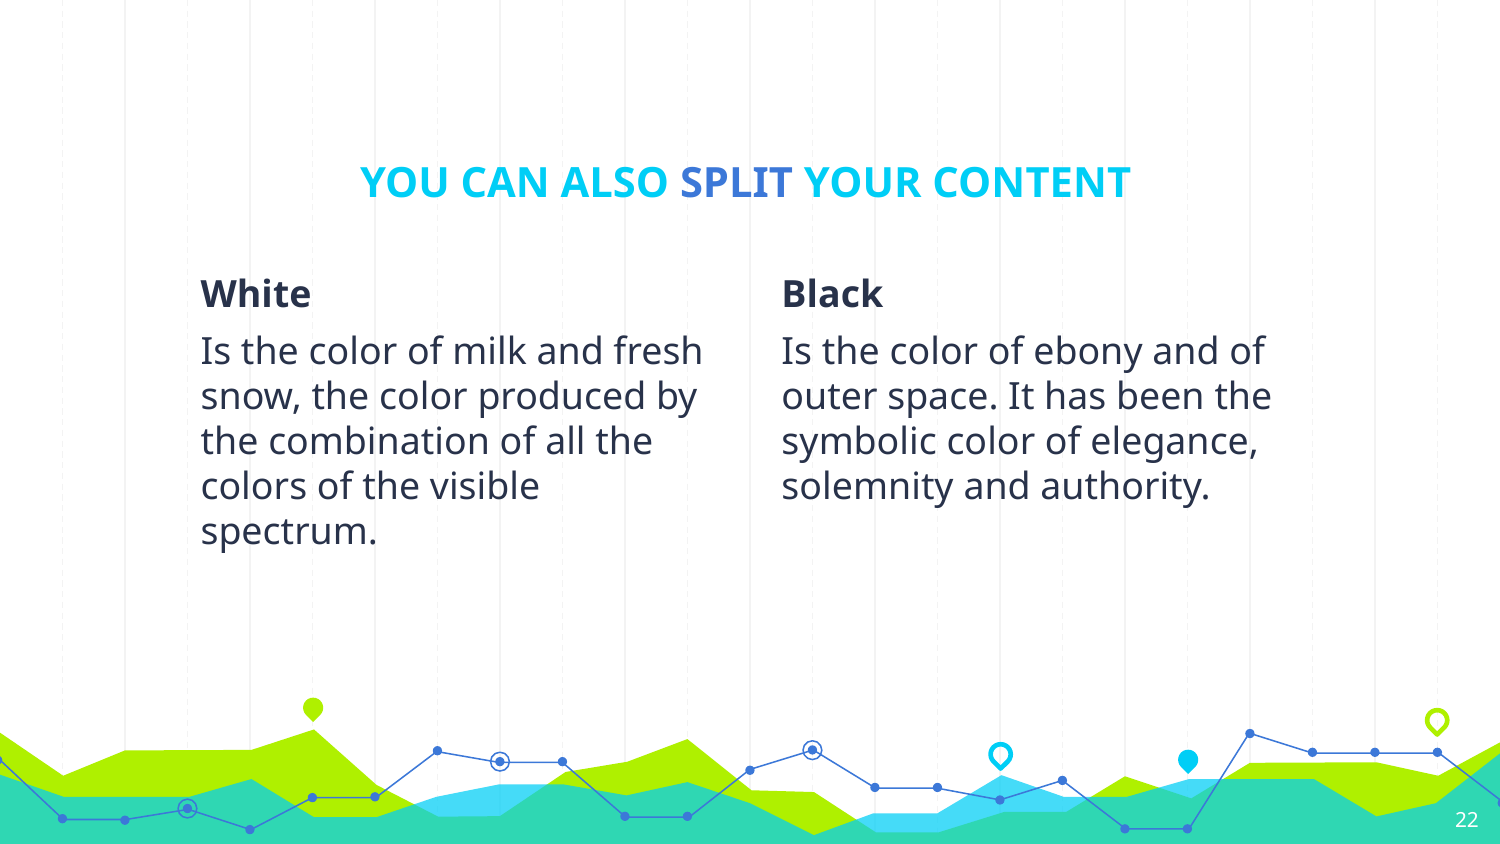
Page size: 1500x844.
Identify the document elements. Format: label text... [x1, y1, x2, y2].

list Black Is the color of ebony and of outer space. It has been the symbolic color of elegance, solemnity and authority. [766, 254, 1315, 693]
list White Is the color of milk and fresh snow, the color produced by the combination of all the colors of the visible spectrum. [185, 254, 734, 693]
title YOU CAN ALSO SPLIT YOUR CONTENT [171, 103, 1320, 222]
slide_number 22 [1403, 791, 1494, 844]
